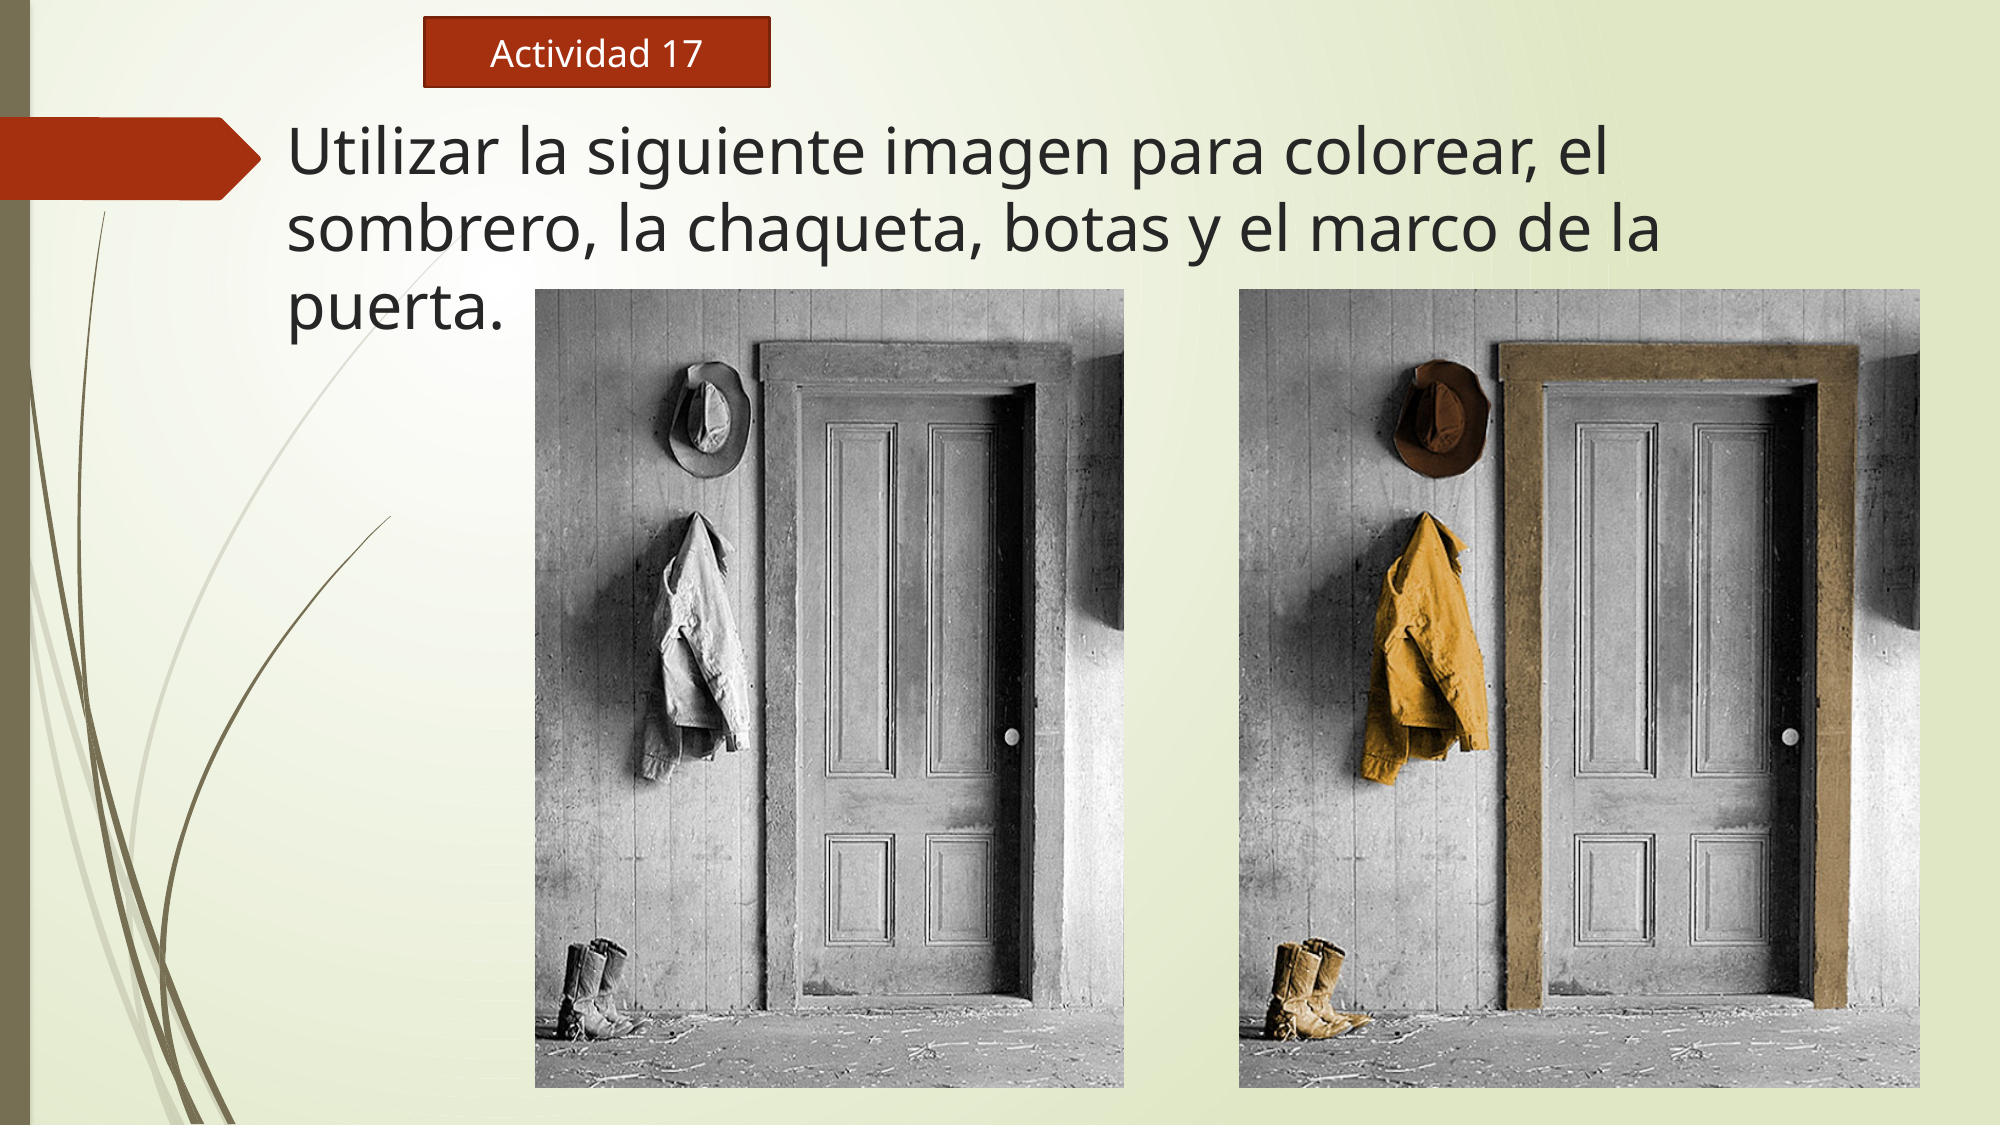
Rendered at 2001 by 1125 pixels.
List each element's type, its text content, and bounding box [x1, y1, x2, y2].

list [534, 289, 1125, 1089]
picture [1239, 289, 1920, 1089]
title Utilizar la siguiente imagen para colorear, el sombrero, la chaqueta, botas y el marco de la puerta. [271, 102, 1888, 350]
text_box Actividad 17 [423, 16, 771, 88]
